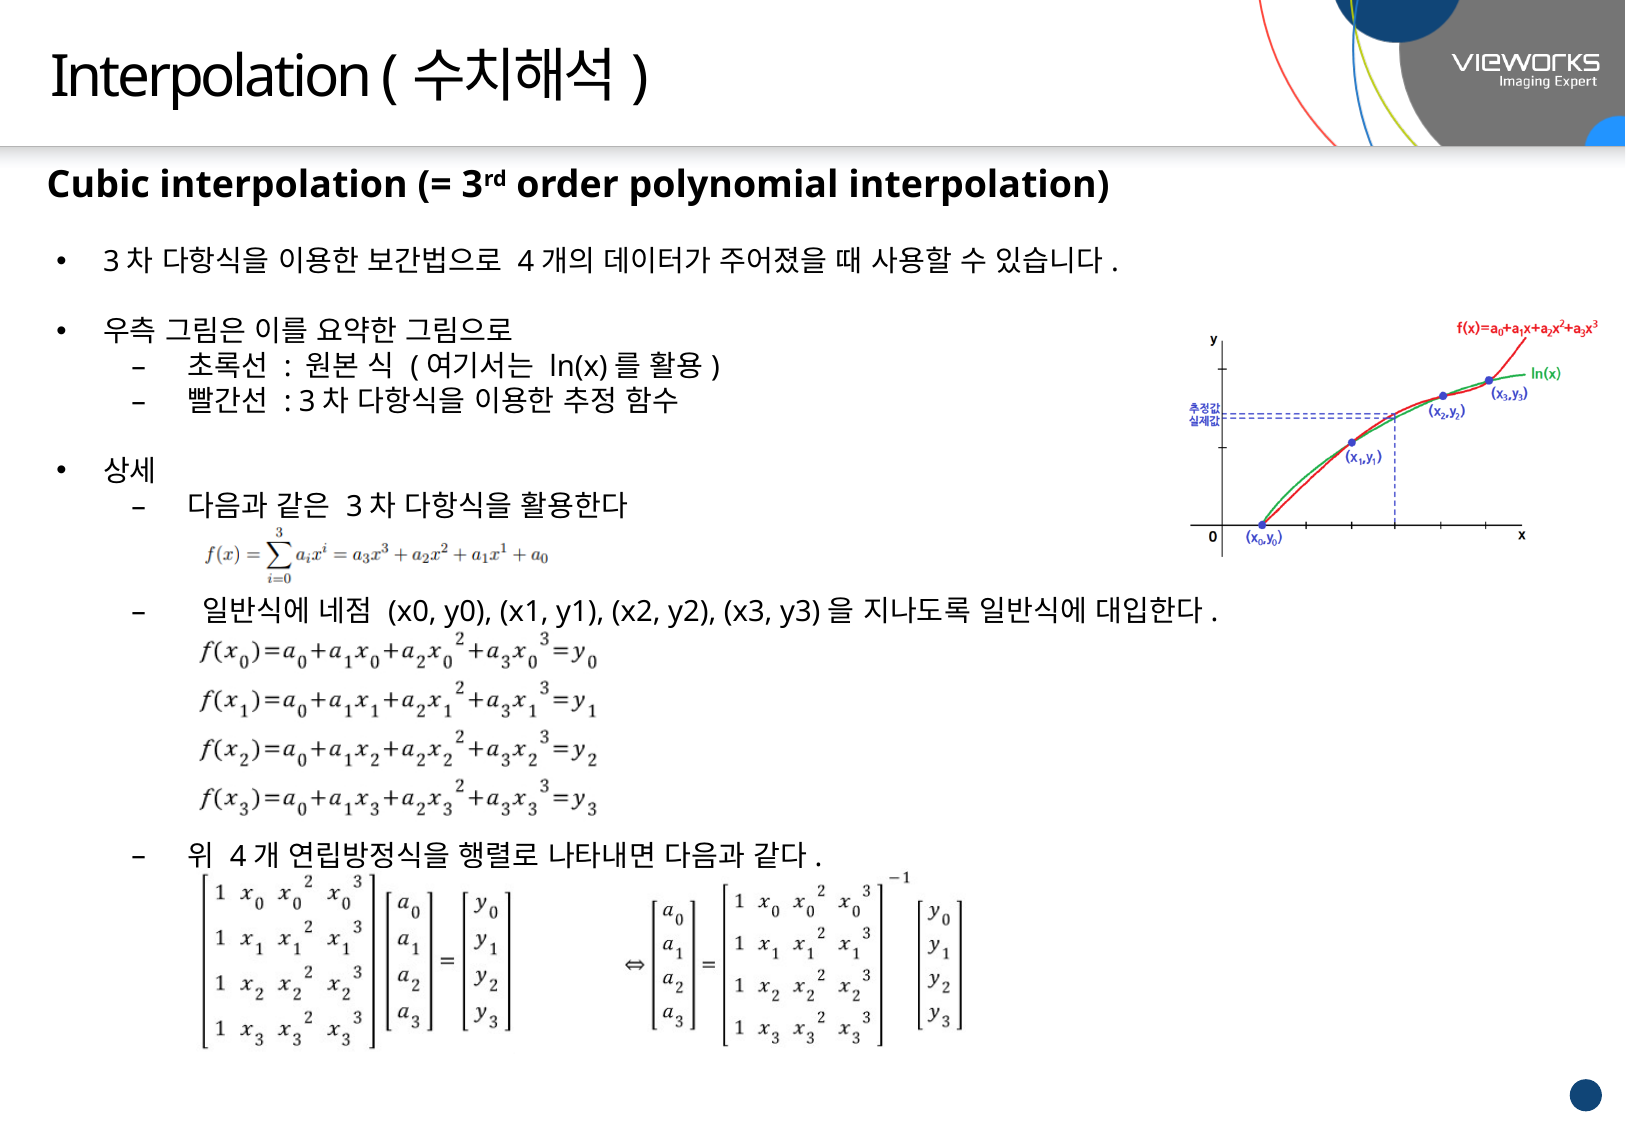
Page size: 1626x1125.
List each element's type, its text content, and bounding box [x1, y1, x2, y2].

picture [195, 628, 601, 824]
title Interpolation (수치해석) [35, 24, 1498, 123]
picture [1178, 315, 1603, 559]
text_box Cubic interpolation (= 3rd order polynomial interpolation) [31, 152, 1250, 213]
picture [200, 523, 553, 586]
picture [195, 868, 518, 1056]
text_box 3차 다항식을 이용한 보간법으로 4개의 데이터가 주어졌을 때 사용할 수 있습니다. 우측 그림은 이를 요약한 그림으로 초록선 : 원본 식 (여기서는 ln(x)를 활용) 빨간선 : 3차 다항식을 이용한 추정 함수 상세 다음과 같은 3차 다항식을 활용한다 일반식에 네점 (x0, y0), (x1, y1), (x2, y2), (x3, y3)을 지나도록 일반식에 대입한다. 위 4개 연립방정식을 행렬로 나타내면 다음과 같다. [41, 235, 1604, 1090]
picture [1255, 0, 1625, 146]
picture [619, 868, 967, 1048]
